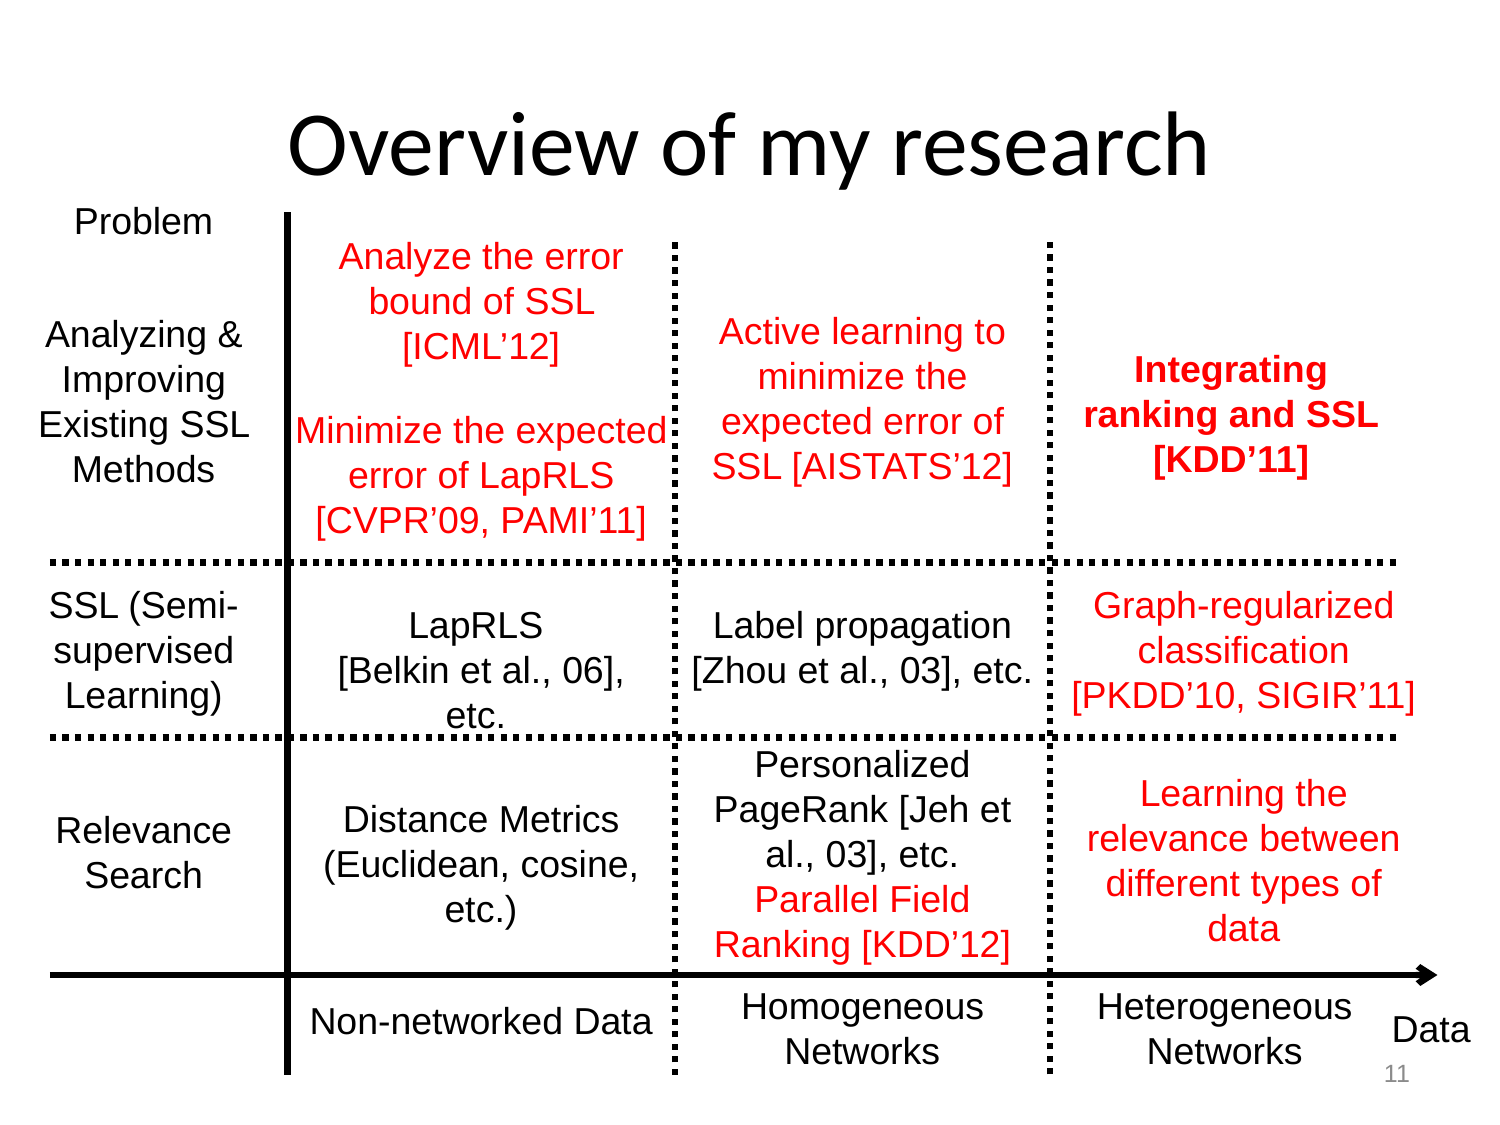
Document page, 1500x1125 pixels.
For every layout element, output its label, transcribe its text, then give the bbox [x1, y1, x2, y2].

text_box Active learning to minimize the expected error of SSL [AISTATS’12] [674, 299, 1050, 495]
text_box Relevance Search [0, 798, 283, 904]
text_box Analyzing & Improving Existing SSL Methods [0, 303, 283, 498]
text_box Personalized PageRank [Jeh et al., 03], etc. Parallel Field Ranking [KDD’12] [674, 746, 1050, 973]
text_box LapRLS [Belkin et al., 06], etc. [291, 665, 675, 736]
text_box Learning the relevance between different types of data [1049, 761, 1438, 957]
text_box Label propagation [Zhou et al., 03], etc. [675, 666, 1049, 699]
text_box Data [1400, 997, 1500, 1058]
text_box Label propagation [Zhou et al., 03], etc. [675, 593, 1049, 654]
text_box Graph-regularized classification [PKDD’10, SIGIR’11] [1049, 665, 1438, 724]
text_box LapRLS [Belkin et al., 06], etc. [291, 593, 675, 655]
text_box SSL (Semi-supervised Learning) [0, 573, 283, 724]
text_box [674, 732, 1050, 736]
text_box Minimize the expected error of LapRLS [CVPR’09, PAMI’11] [291, 398, 688, 549]
slide_number 11 [1074, 1058, 1425, 1103]
text_box Homogeneous Networks [674, 984, 1050, 1080]
text_box Integrating ranking and SSL [KDD’11] [1049, 337, 1413, 488]
text_box Heterogeneous Networks [1050, 984, 1400, 1080]
text_box Minimize the expected error of LapRLS [CVPR’09, PAMI’11] [275, 398, 283, 549]
text_box Analyze the error bound of SSL [ICML’12] [291, 224, 675, 375]
title Overview of my research [75, 45, 1425, 233]
text_box Non-networked Data [291, 989, 675, 1050]
text_box Distance Metrics (Euclidean, cosine, etc.) [291, 787, 674, 938]
text_box Problem [0, 189, 288, 250]
text_box Graph-regularized classification [PKDD’10, SIGIR’11] [1049, 573, 1438, 655]
